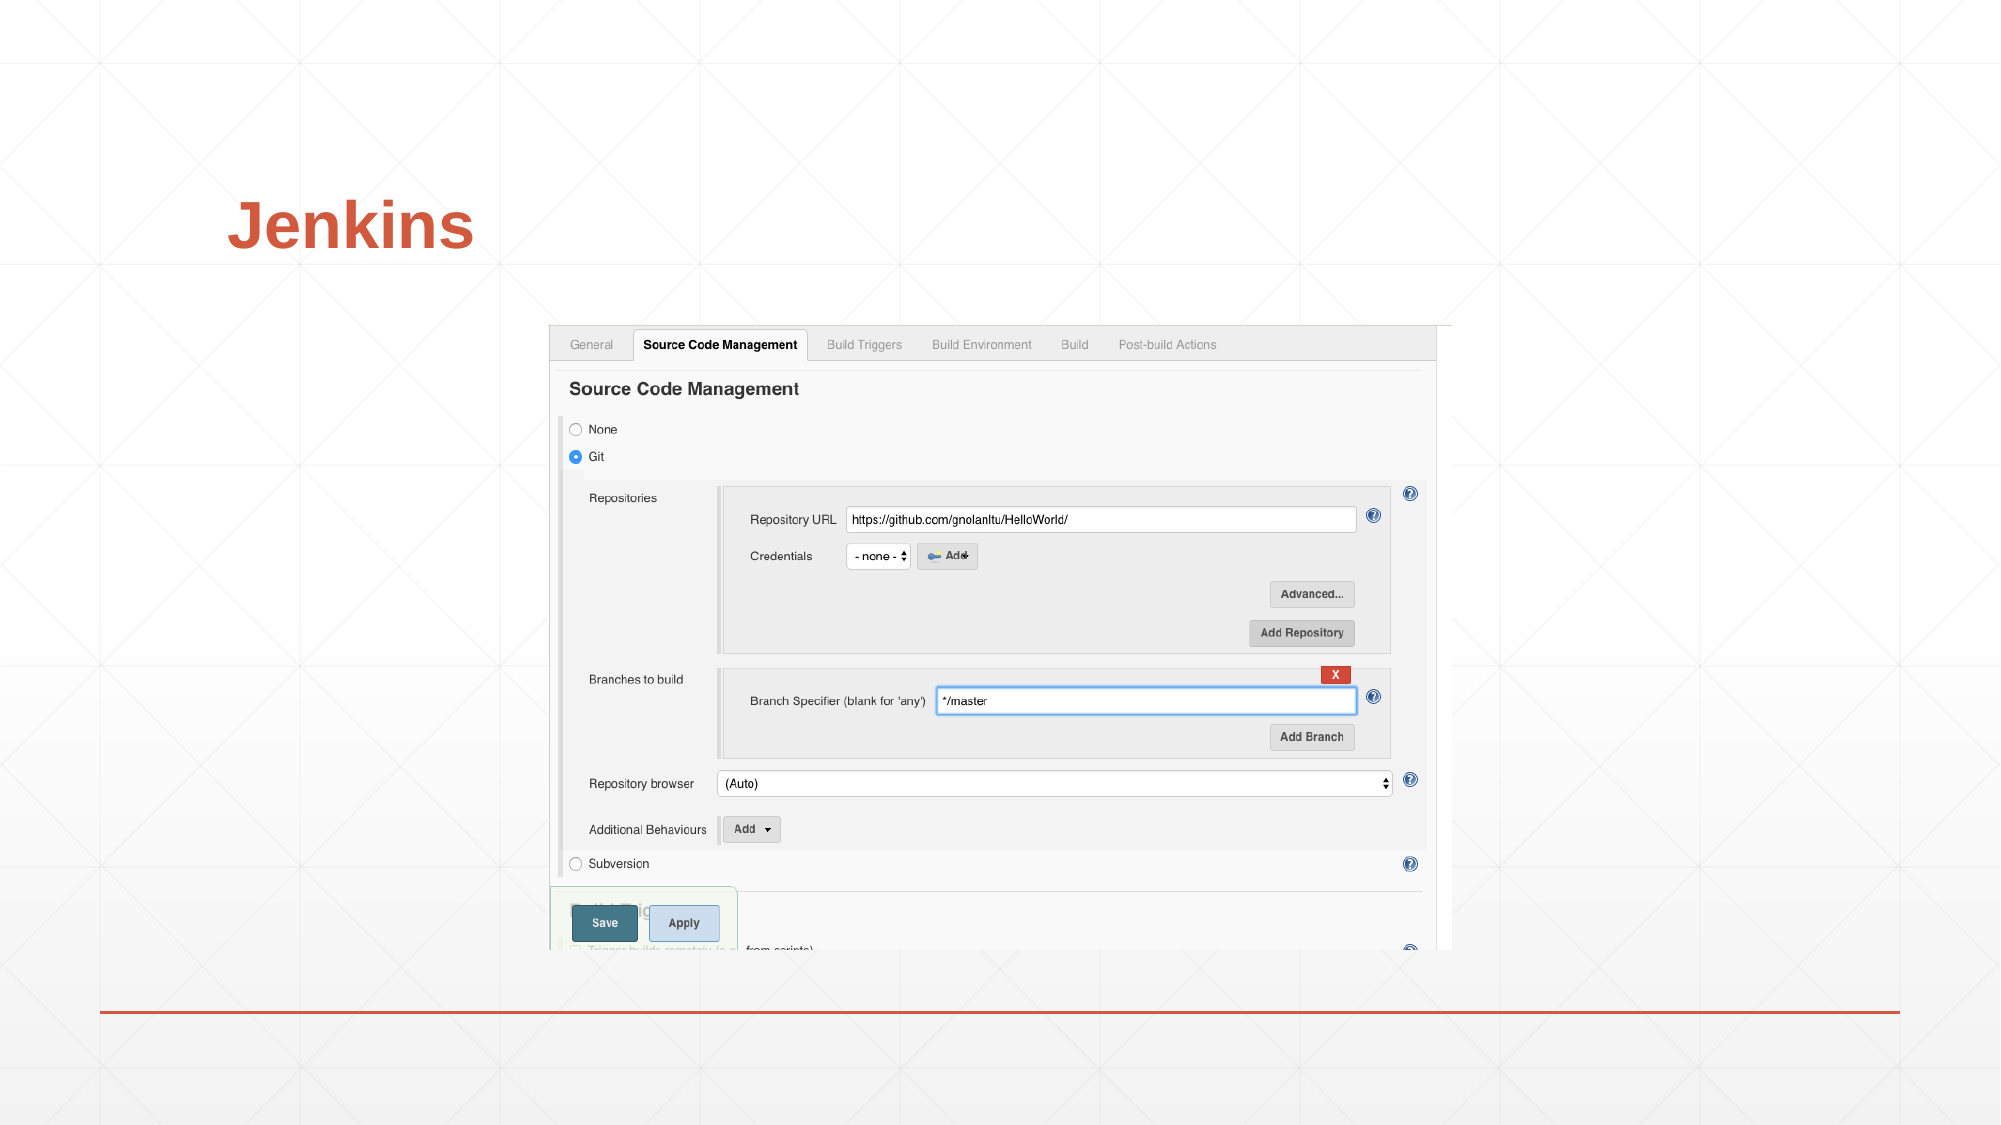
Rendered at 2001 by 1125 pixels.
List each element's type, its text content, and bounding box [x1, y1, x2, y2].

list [548, 324, 1452, 950]
title Jenkins [212, 82, 1788, 271]
